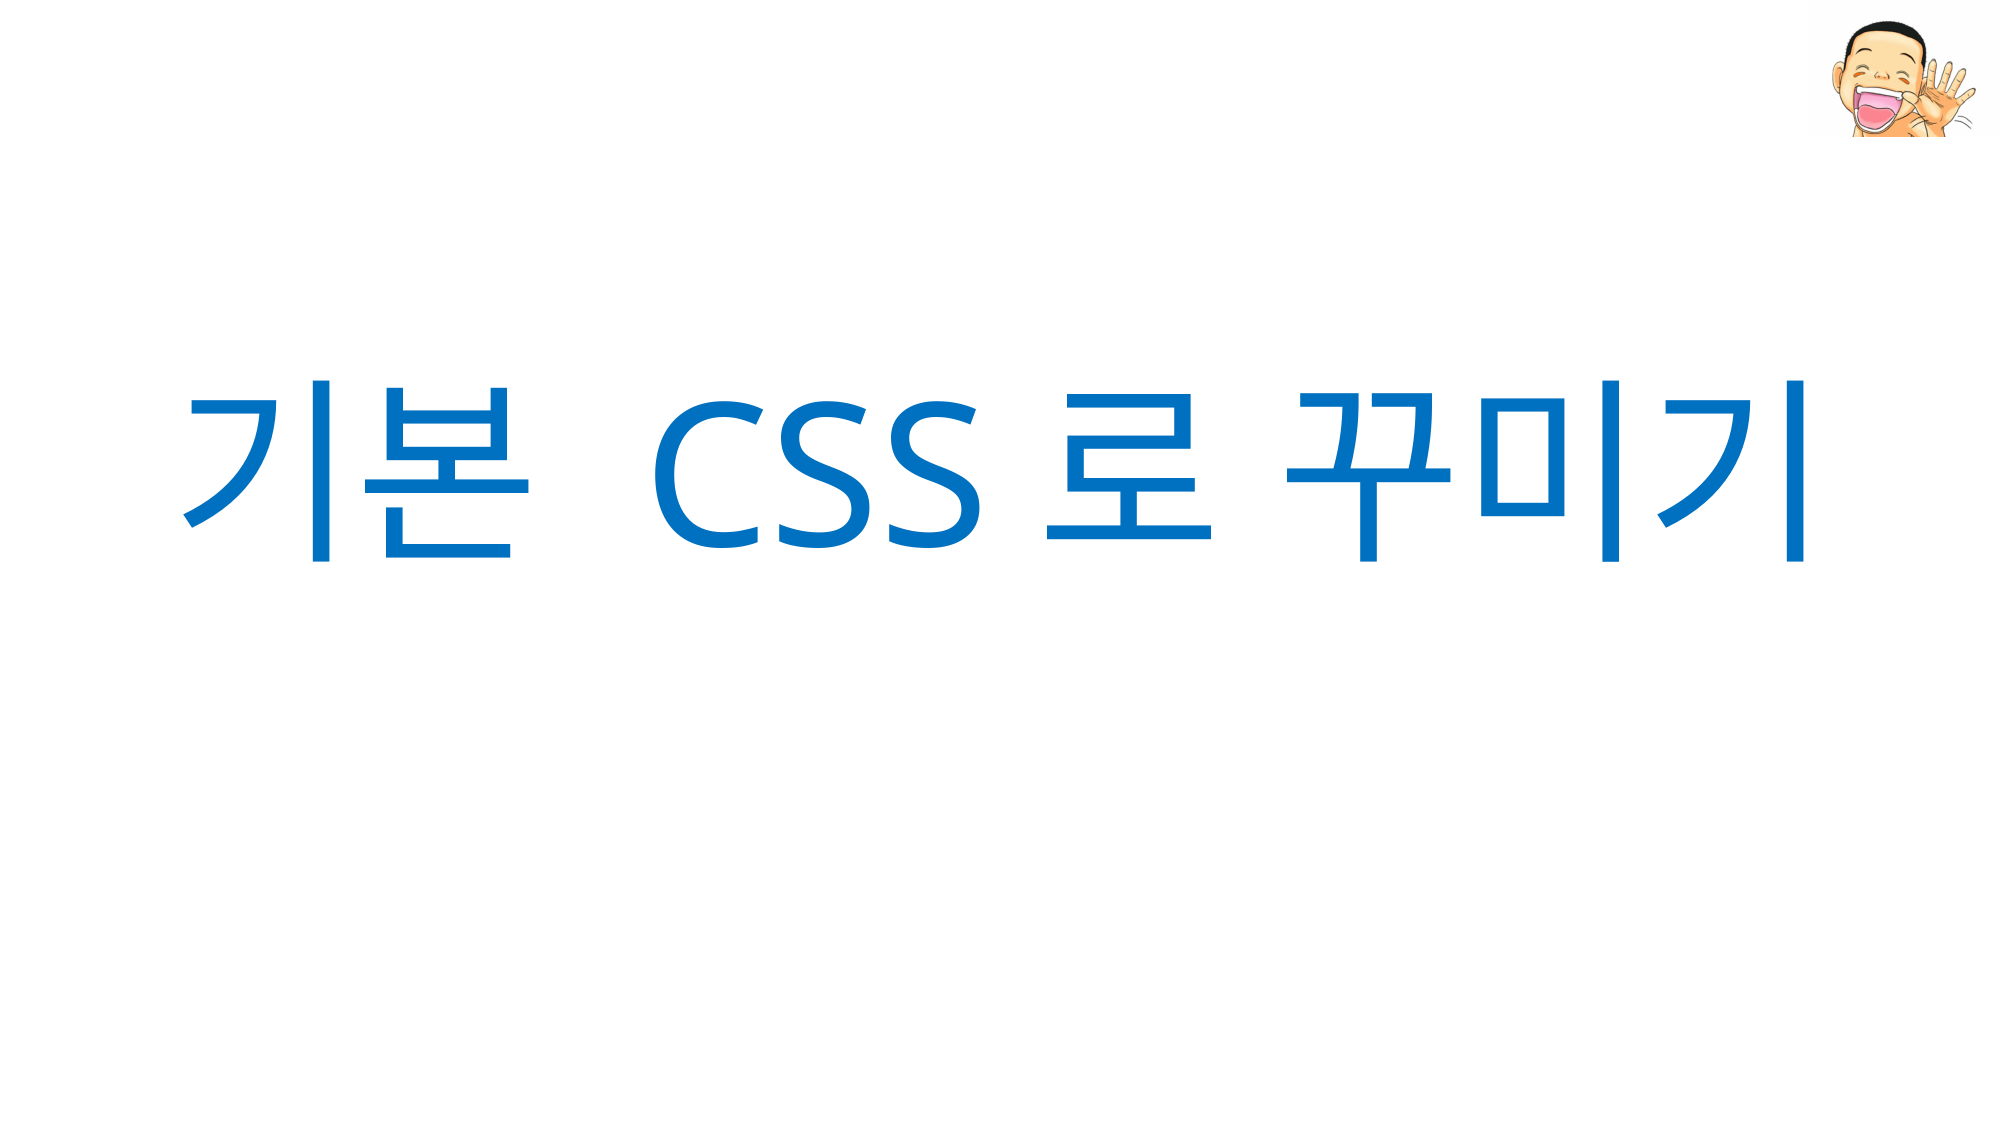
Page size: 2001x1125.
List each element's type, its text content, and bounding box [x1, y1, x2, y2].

text_box 기본 CSS로 꾸미기 [0, 218, 2000, 594]
picture [1808, 0, 2000, 137]
